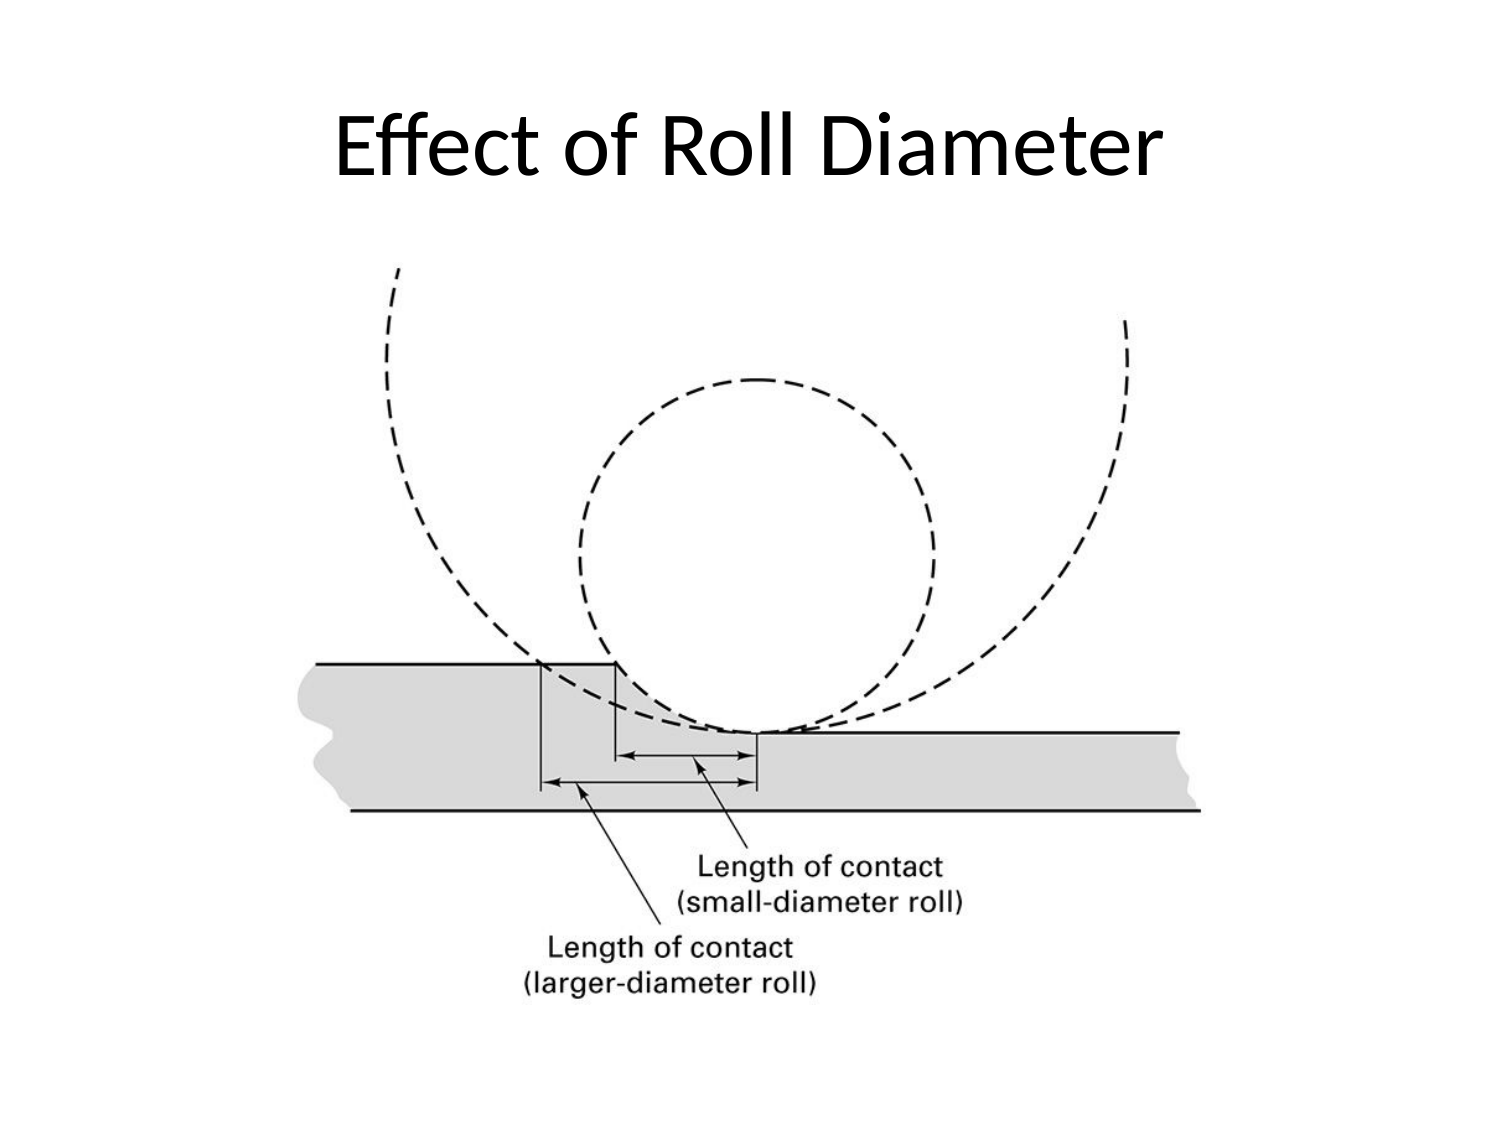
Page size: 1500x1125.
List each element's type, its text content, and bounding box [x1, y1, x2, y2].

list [294, 262, 1206, 1006]
title Effect of Roll Diameter [75, 45, 1425, 233]
